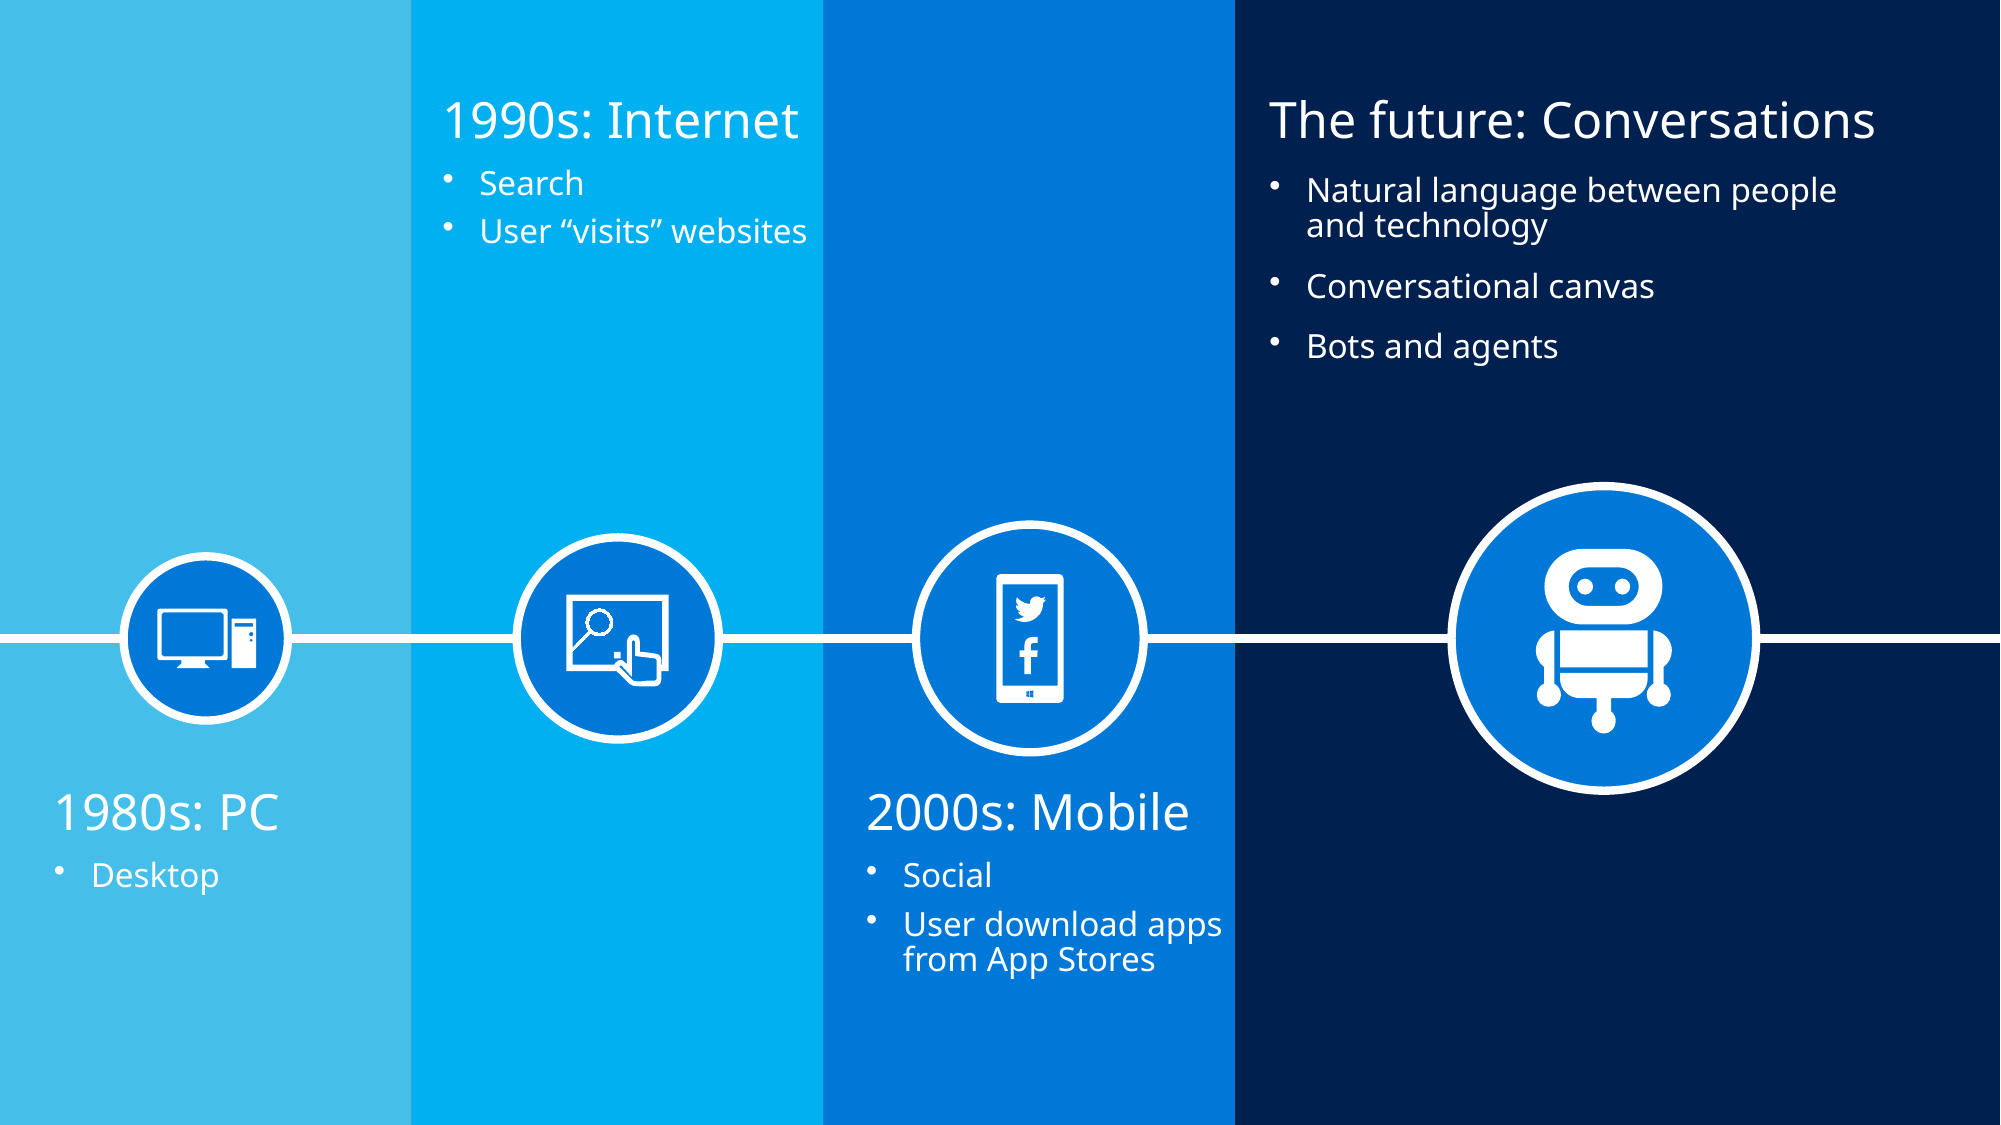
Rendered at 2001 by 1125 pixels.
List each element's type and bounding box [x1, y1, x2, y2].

text_box [0, 0, 412, 638]
text_box [412, 639, 824, 1125]
text_box [1451, 485, 1757, 791]
text_box [1236, 0, 2000, 638]
text_box [1236, 639, 2000, 1125]
text_box [824, 0, 1236, 638]
text_box [412, 0, 824, 638]
text_box [123, 556, 289, 721]
text_box [824, 639, 1236, 1125]
text_box [0, 639, 412, 1125]
text_box [915, 524, 1144, 753]
text_box [516, 537, 720, 740]
